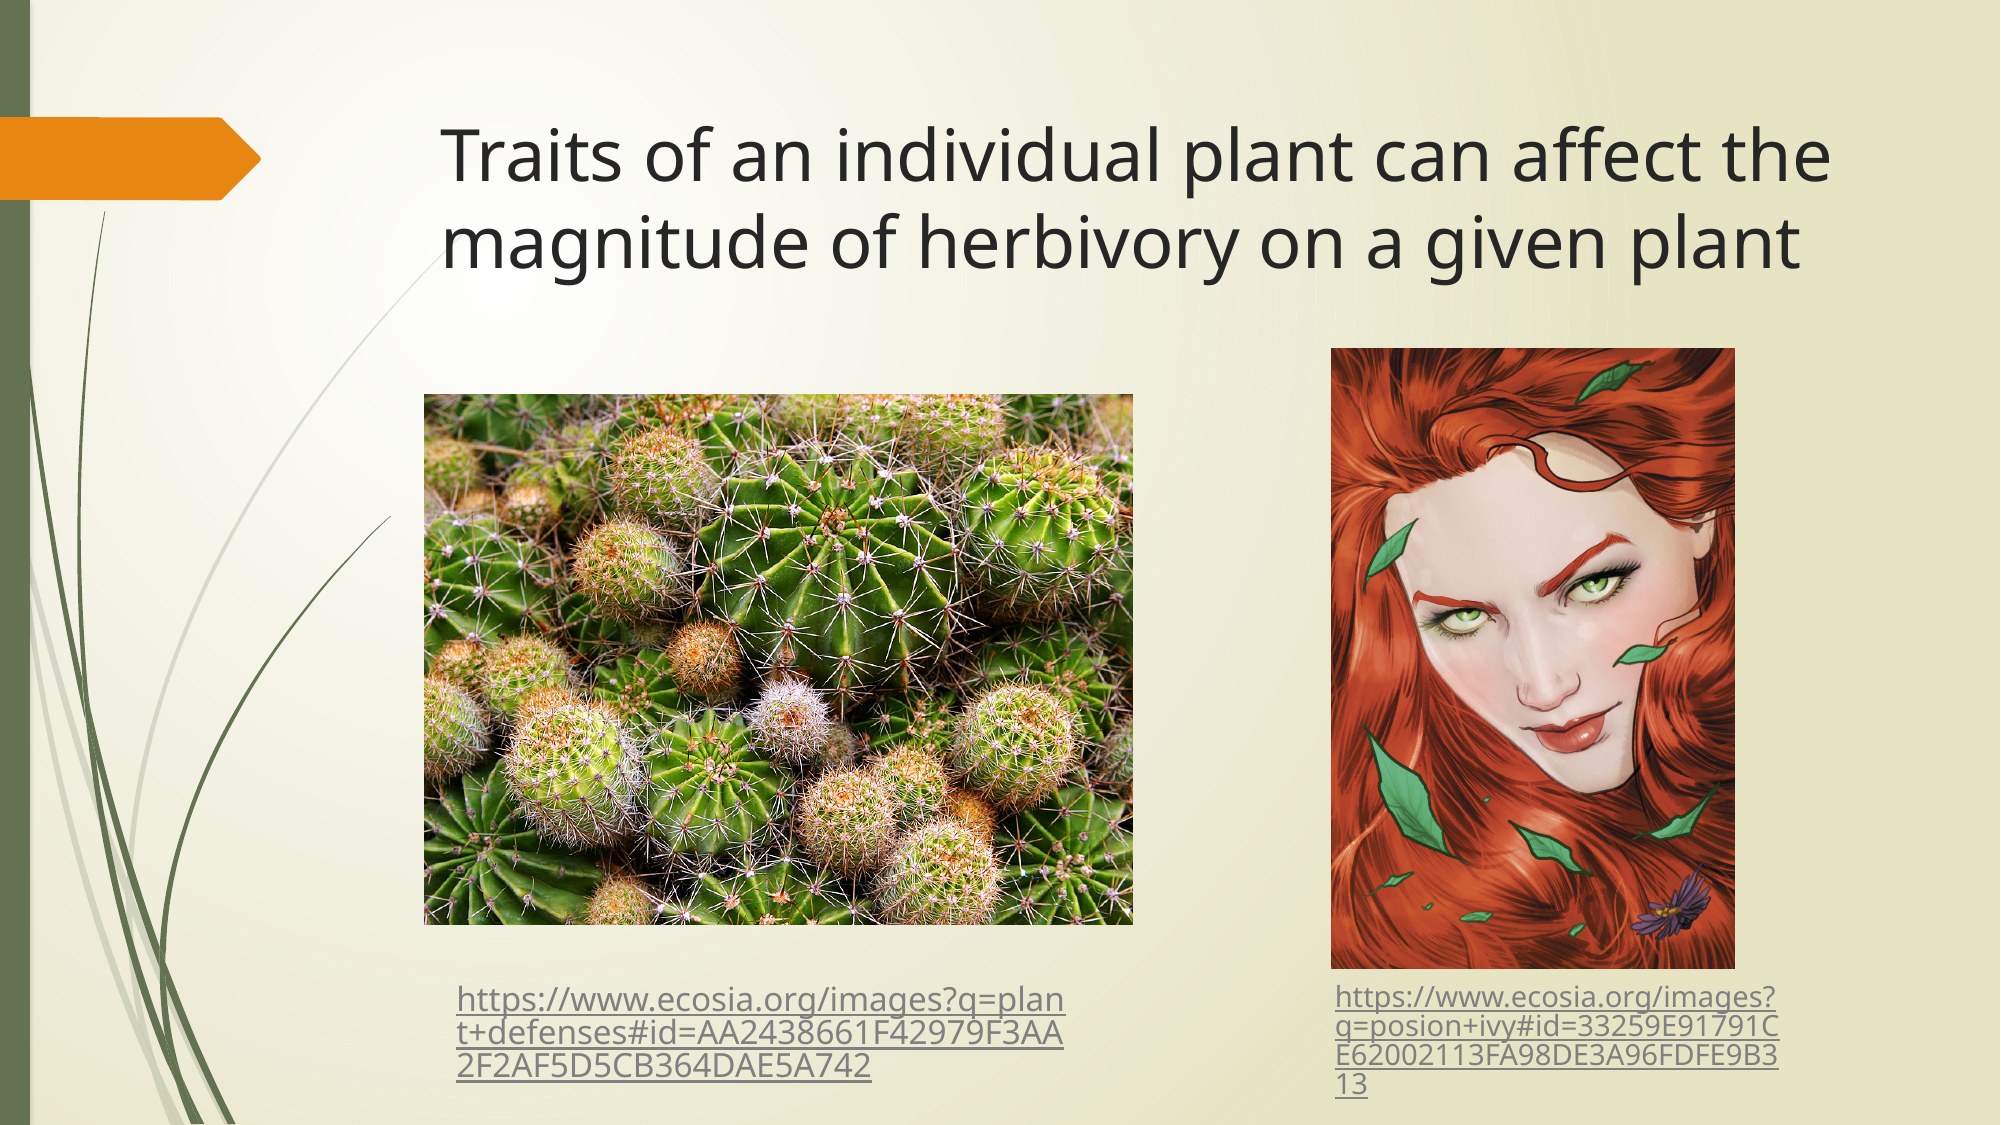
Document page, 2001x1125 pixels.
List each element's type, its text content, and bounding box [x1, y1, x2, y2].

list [424, 394, 1133, 926]
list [1331, 348, 1736, 969]
text_box https://www.ecosia.org/images?q=posion+ivy#id=33259E91791CE62002113FA98DE3A96FDFE9B313 [1320, 970, 1797, 1026]
text_box https://www.ecosia.org/images?q=plant+defenses#id=AA2438661F42979F3AA2F2AF5D5CB364DAE5A742 [441, 970, 1093, 1031]
title Traits of an individual plant can affect the magnitude of herbivory on a given plant [425, 102, 1888, 313]
